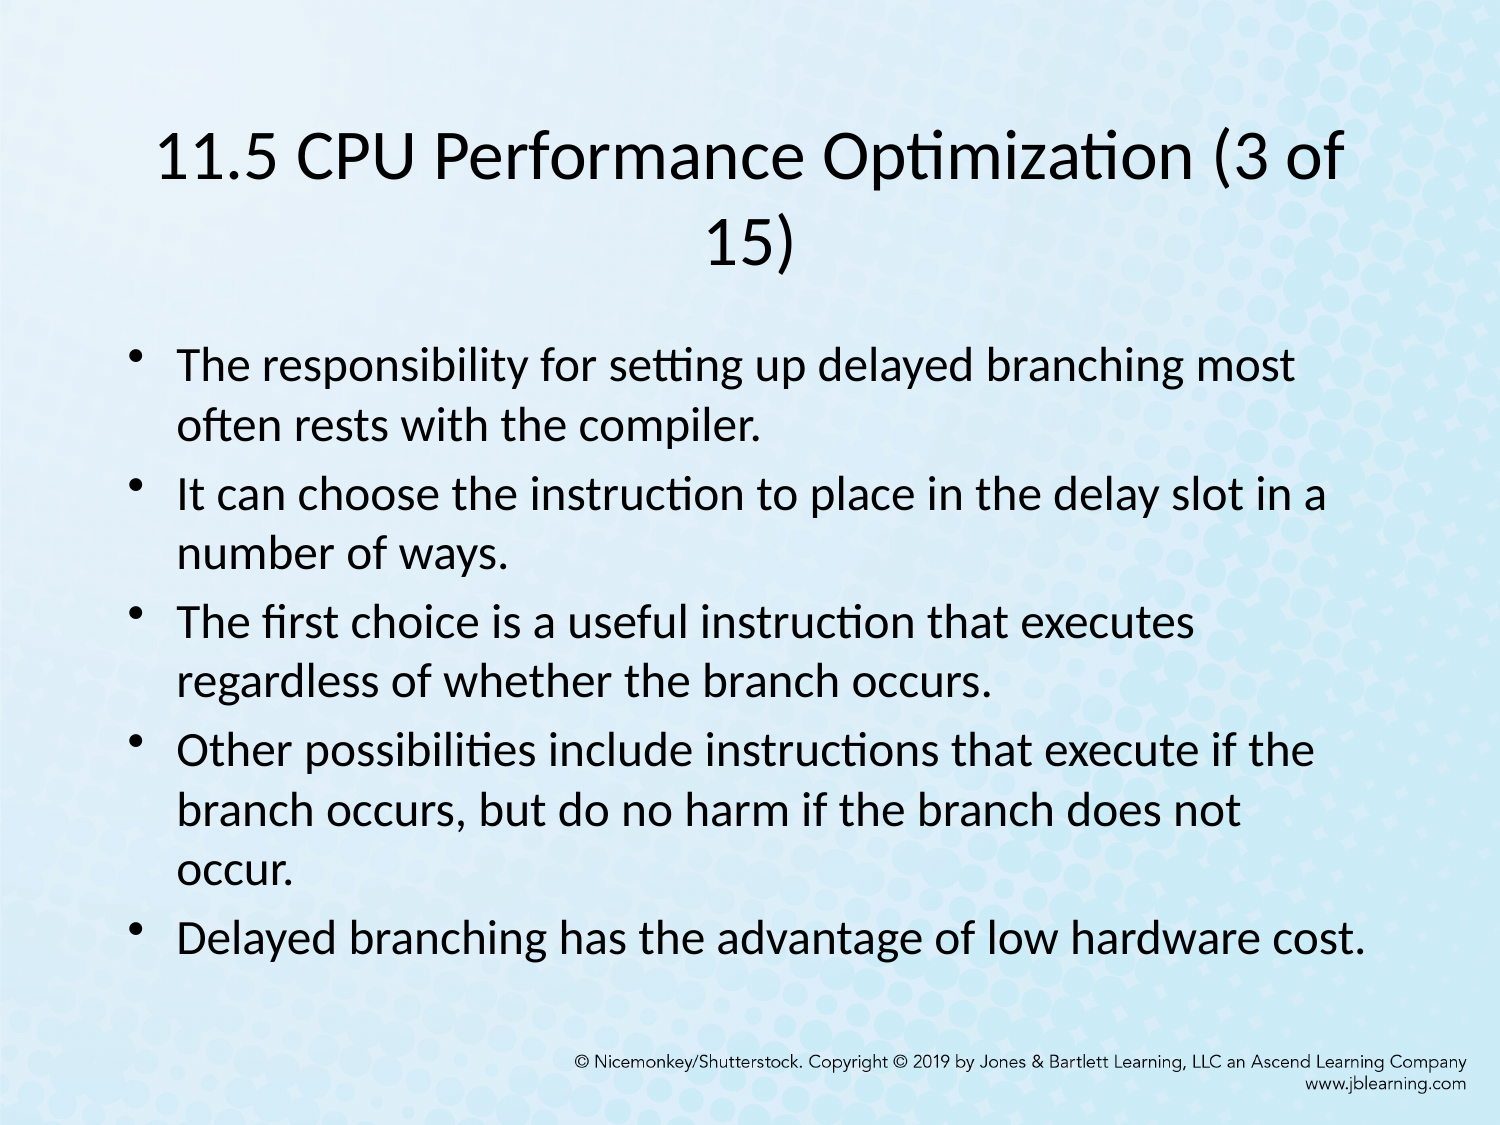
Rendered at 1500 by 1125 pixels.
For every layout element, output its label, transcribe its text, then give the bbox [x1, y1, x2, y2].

list The responsibility for setting up delayed branching most often rests with the compiler. It can choose the instruction to place in the delay slot in a number of ways. The first choice is a useful instruction that executes regardless of whether the branch occurs. Other possibilities include instructions that execute if the branch occurs, but do no harm if the branch does not occur. Delayed branching has the advantage of low hardware cost. [112, 324, 1388, 1000]
picture [0, 0, 1500, 1125]
title 11.5 CPU Performance Optimization (3 of 15) [112, 99, 1388, 288]
